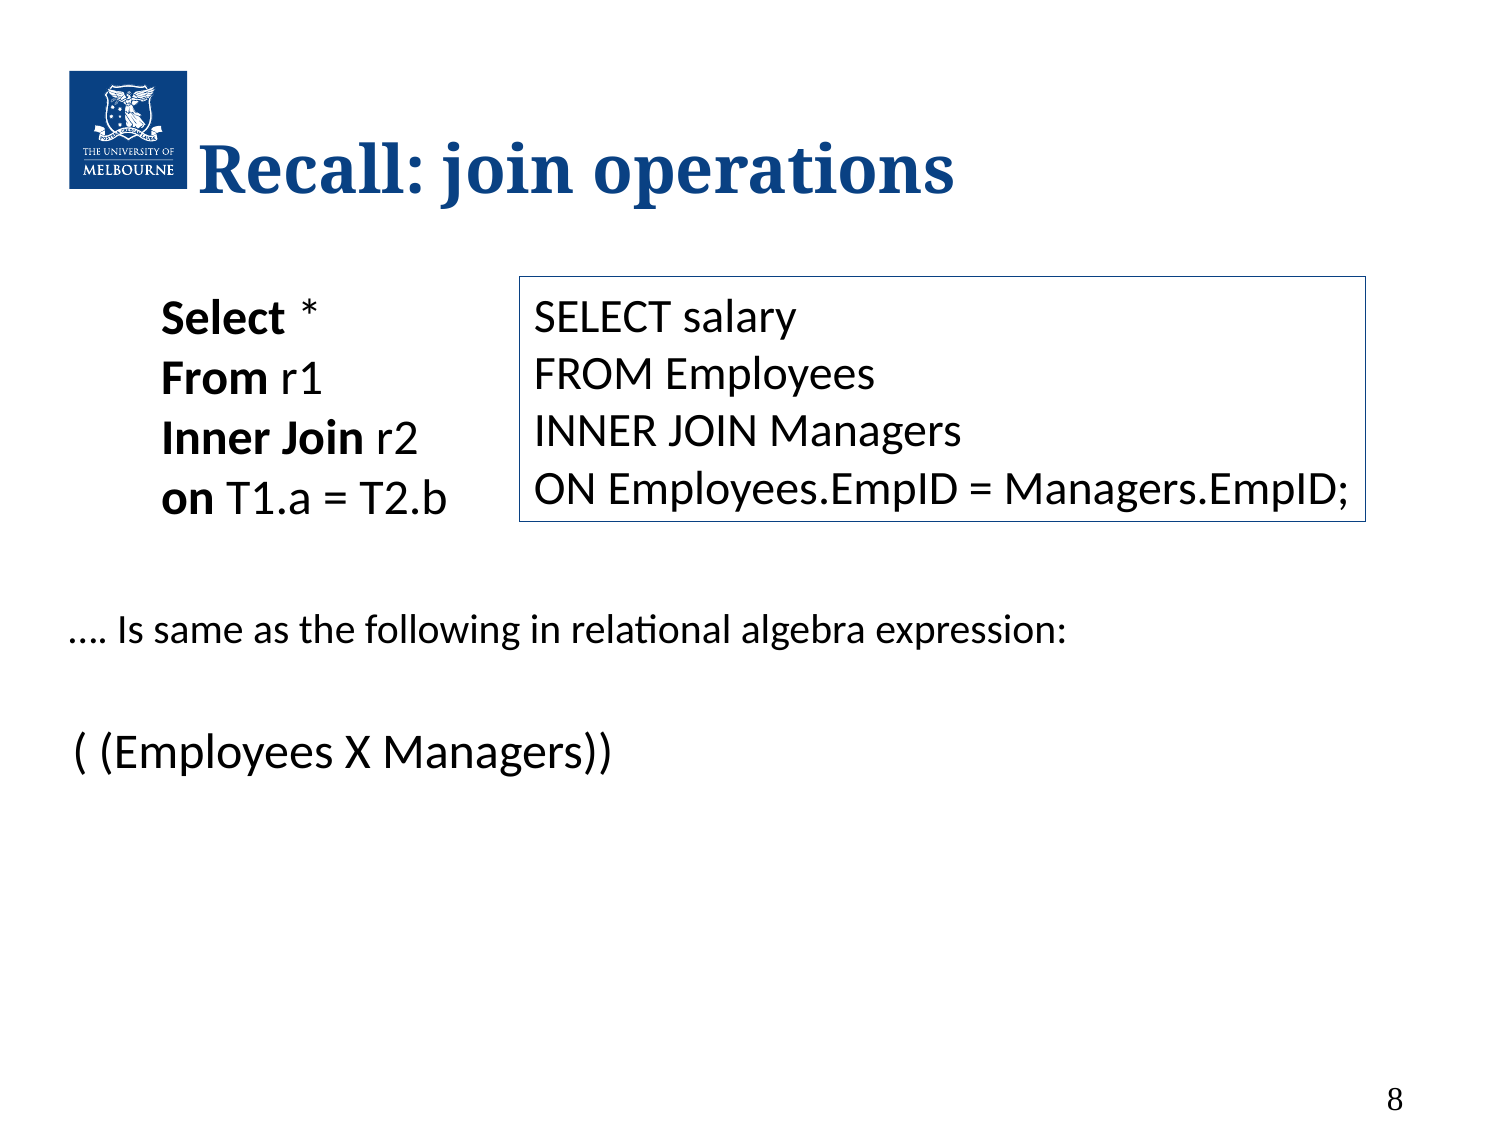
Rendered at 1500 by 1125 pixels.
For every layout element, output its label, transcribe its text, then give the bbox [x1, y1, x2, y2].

list …. Is same as the following in relational algebra expression: [53, 251, 1443, 970]
title Recall: join operations [183, 69, 1500, 216]
text_box Select * From r1 Inner Join r2 on T1.a = T2.b [146, 276, 463, 532]
text_box SELECT salary FROM Employees INNER JOIN Managers ON Employees.EmpID = Managers.EmpID; [519, 276, 1366, 522]
